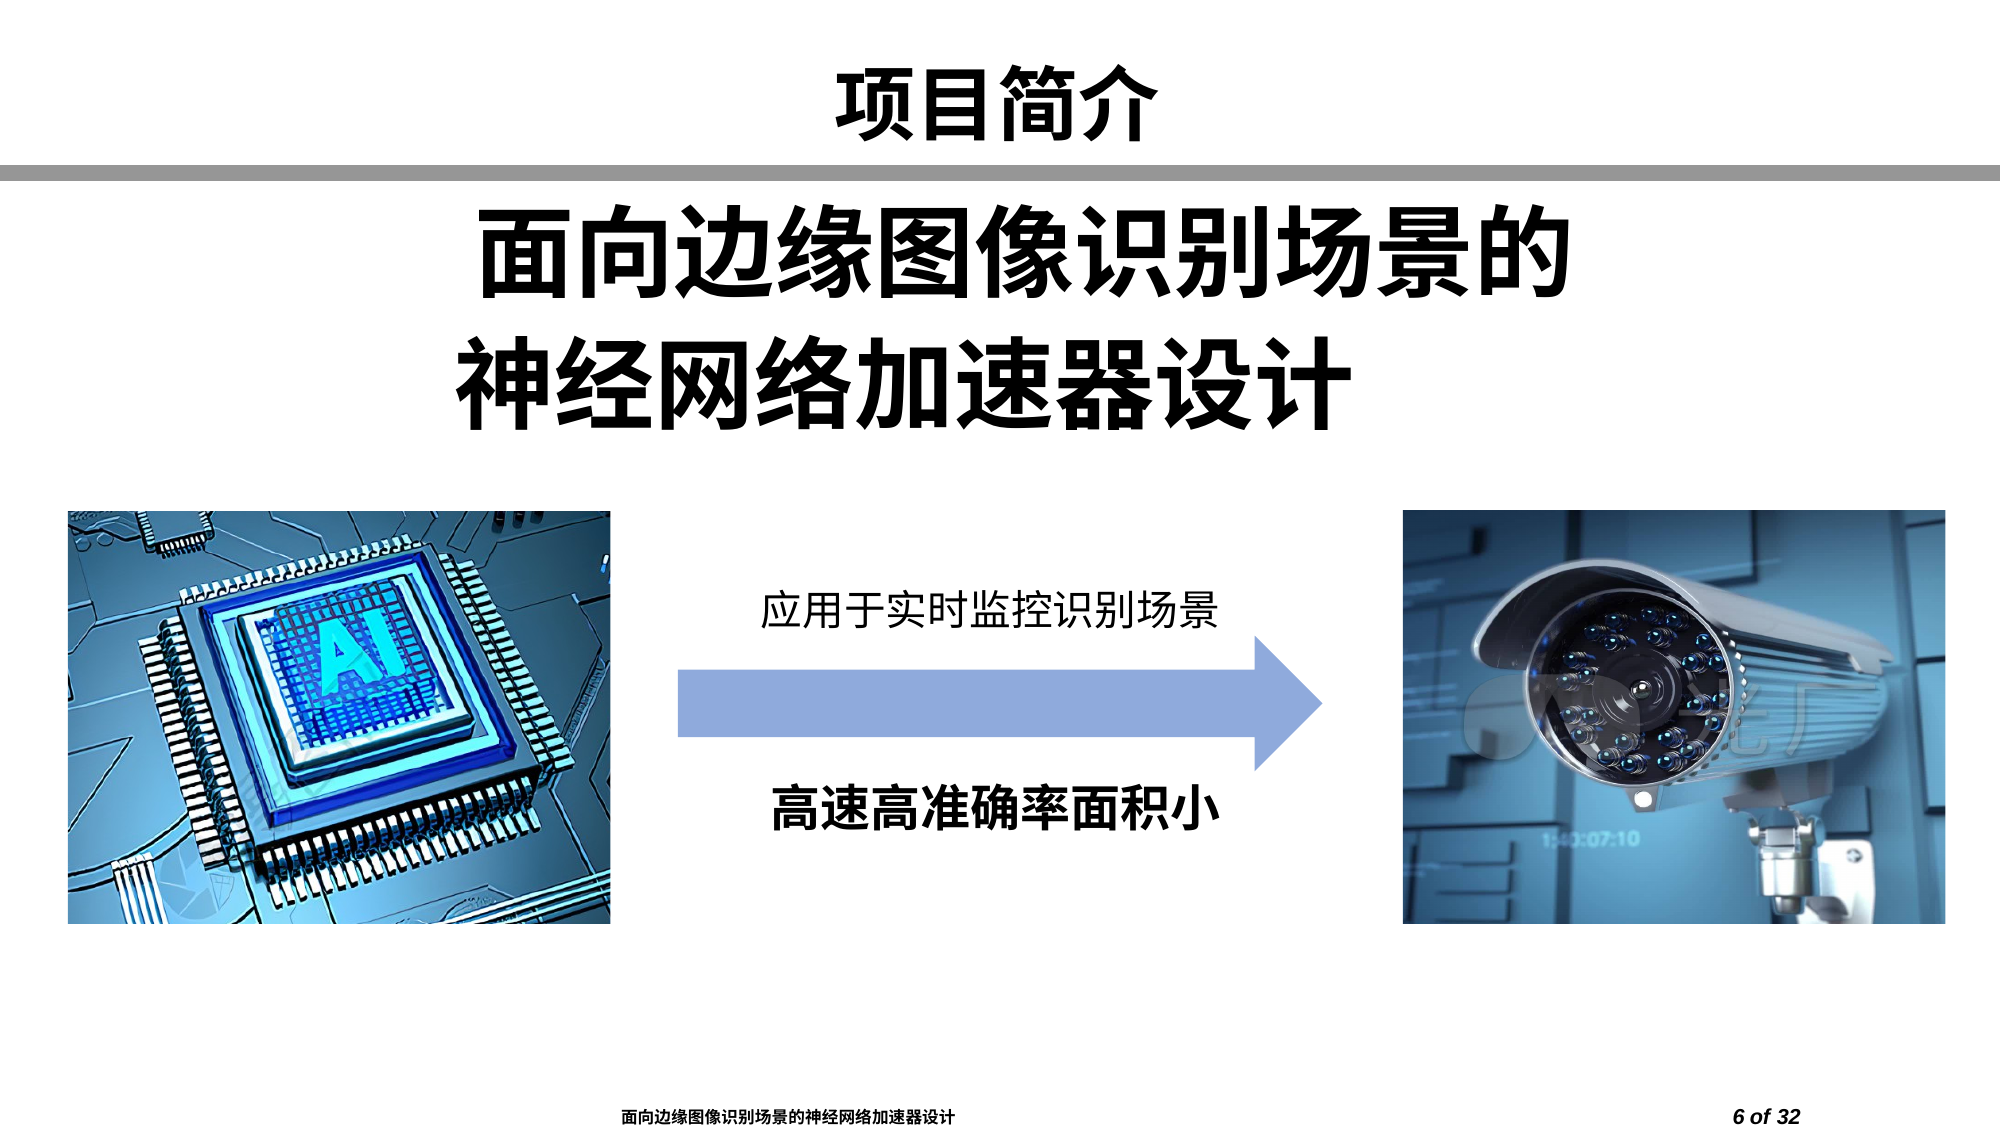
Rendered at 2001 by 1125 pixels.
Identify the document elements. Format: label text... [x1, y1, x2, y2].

picture [0, 165, 2000, 181]
text_box 高速高准确率面积小个维度全流程完整体验数字项目流片过程 [755, 768, 1245, 839]
picture [1402, 509, 1946, 924]
text_box 项目简介 [832, 68, 1168, 153]
text_box 应用于实时监控识别场景 [669, 576, 1311, 642]
picture [67, 511, 611, 924]
text_box 神经网络加速器设计 [6, 313, 2000, 449]
text_box 面向边缘图像识别场景的神经网络加速器设计 6 of 32 [0, 1092, 2000, 1120]
text_box [677, 642, 1323, 772]
text_box 面向边缘图像识别场景的 [0, 209, 2000, 553]
